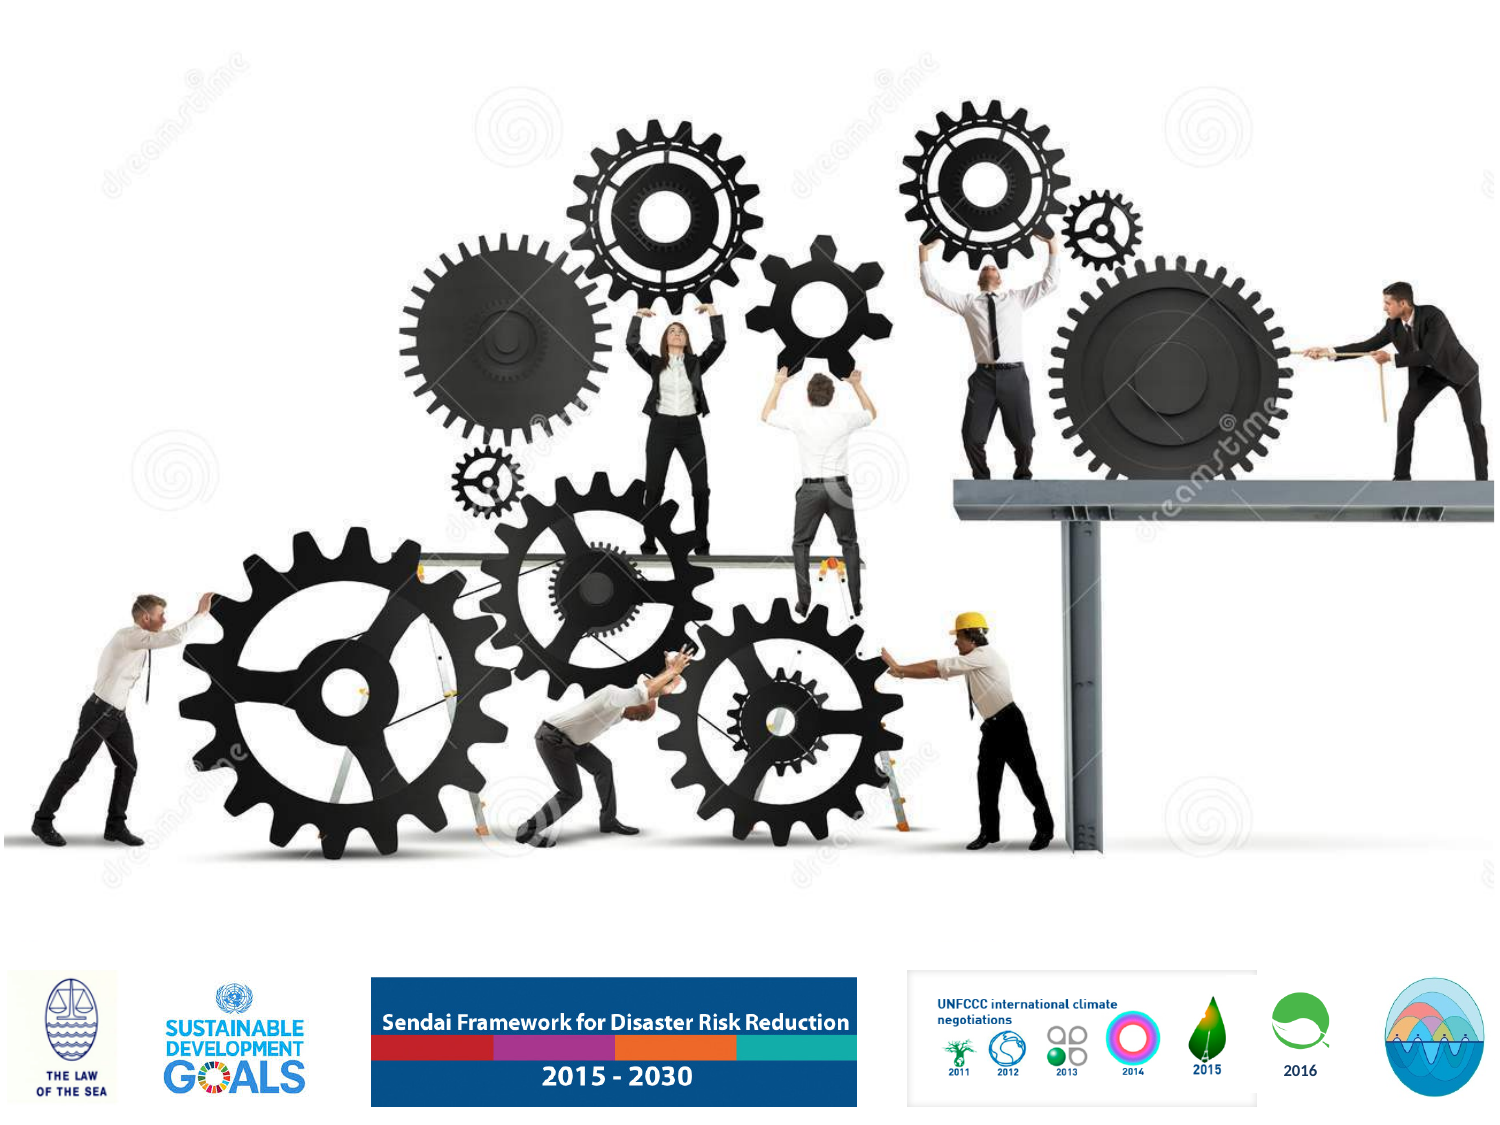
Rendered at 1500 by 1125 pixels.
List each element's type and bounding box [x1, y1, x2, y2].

picture [3, 0, 1495, 942]
text_box [7, 958, 1495, 1125]
